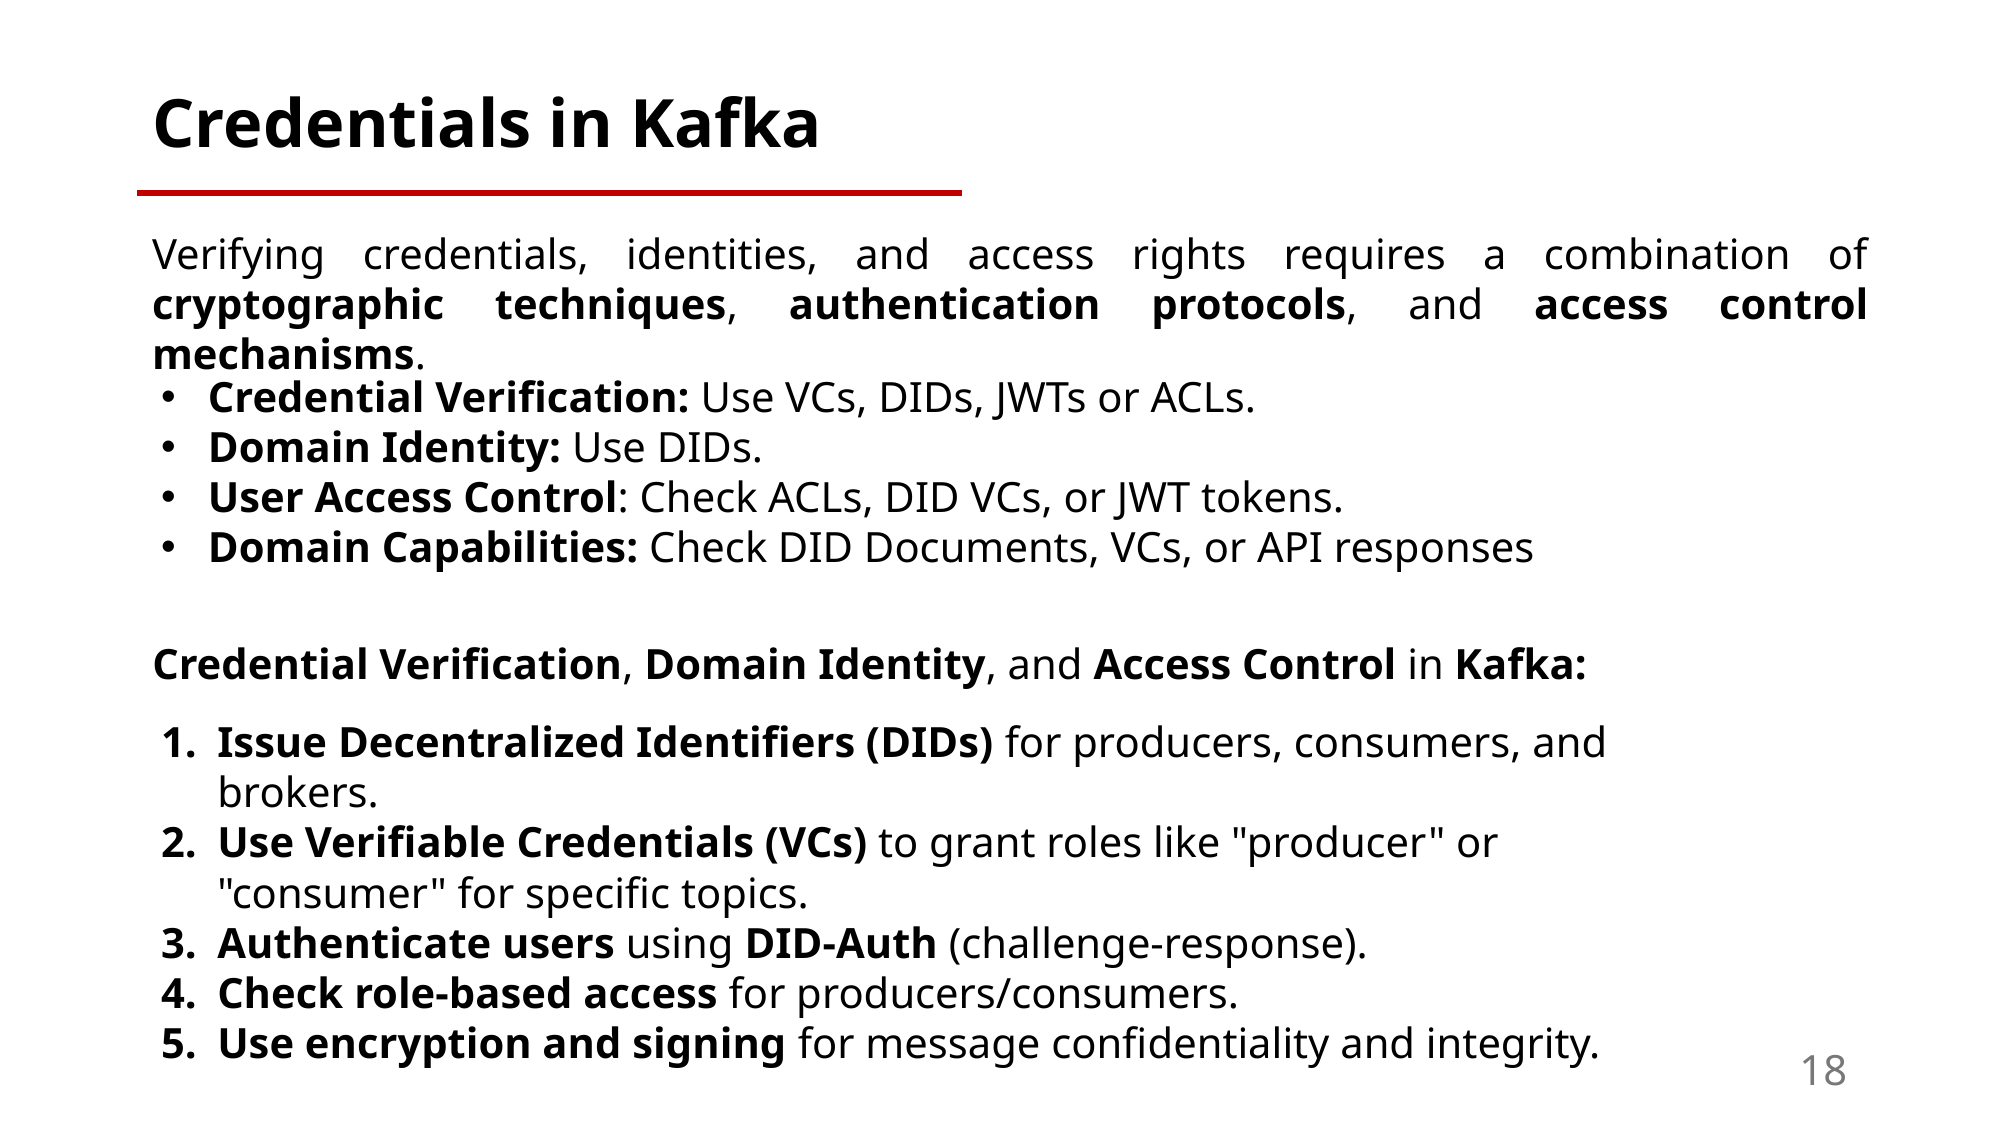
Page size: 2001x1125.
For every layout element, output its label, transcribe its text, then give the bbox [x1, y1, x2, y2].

title Credentials in Kafka [137, 59, 1863, 193]
text_box Verifying credentials, identities, and access rights requires a combination of cryptographic techniques, authentication protocols, and access control mechanisms. [137, 220, 1884, 385]
text_box Issue Decentralized Identifiers (DIDs) for producers, consumers, and brokers. Use Verifiable Credentials (VCs) to grant roles like "producer" or "consumer" for specific topics. Authenticate users using DID-Auth (challenge-response). Check role-based access for producers/consumers. Use encryption and signing for message confidentiality and integrity. [146, 708, 1752, 1074]
text_box Credential Verification, Domain Identity, and Access Control in Kafka: [137, 630, 1744, 696]
text_box Credential Verification: Use VCs, DIDs, JWTs or ACLs. Domain Identity: Use DIDs. User Access Control: Check ACLs, DID VCs, or JWT tokens. Domain Capabilities: Check DID Documents, VCs, or API responses [146, 385, 1604, 579]
slide_number 18 [1412, 1042, 1863, 1103]
